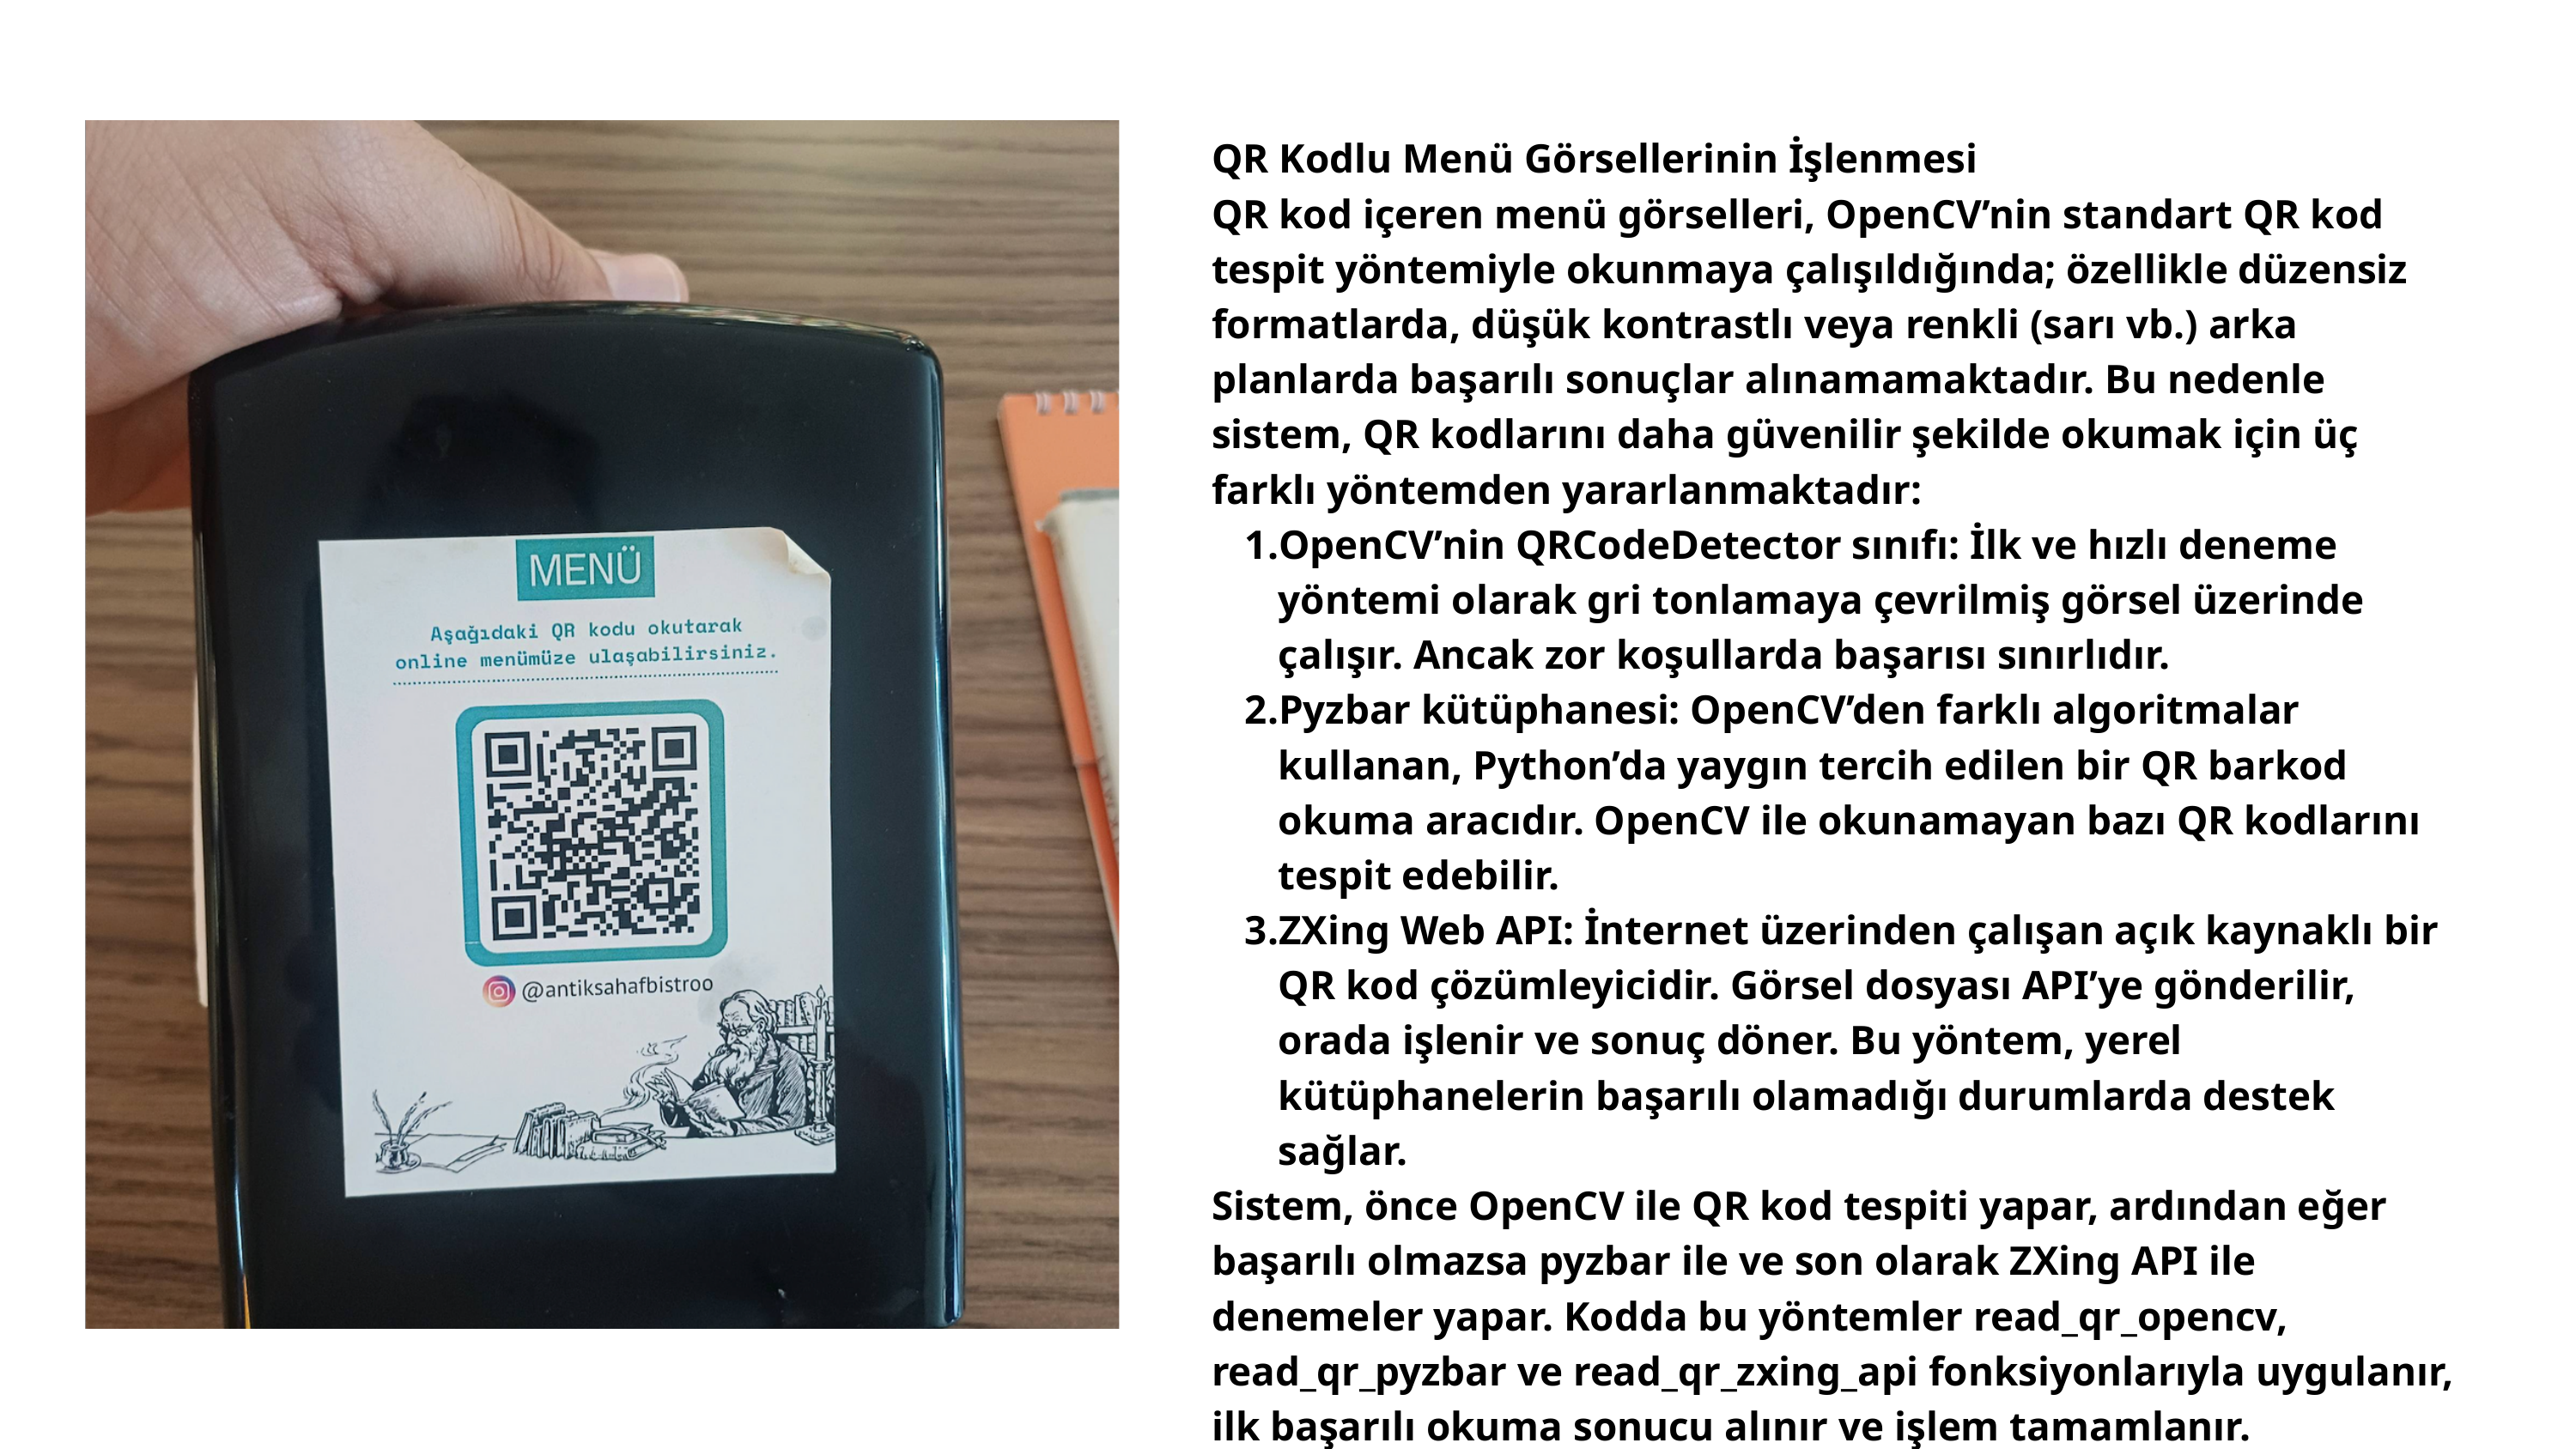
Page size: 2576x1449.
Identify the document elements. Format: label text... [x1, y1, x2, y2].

text_box QR Kodlu Menü Görsellerinin İşlenmesi QR kod içeren menü görselleri, OpenCV’nin standart QR kod tespit yöntemiyle okunmaya çalışıldığında; özellikle düzensiz formatlarda, düşük kontrastlı veya renkli (sarı vb.) arka planlarda başarılı sonuçlar alınamamaktadır. Bu nedenle sistem, QR kodlarını daha güvenilir şekilde okumak için üç farklı yöntemden yararlanmaktadır: OpenCV’nin QRCodeDetector sınıfı: İlk ve hızlı deneme yöntemi olarak gri tonlamaya çevrilmiş görsel üzerinde çalışır. Ancak zor koşullarda başarısı sınırlıdır. Pyzbar kütüphanesi: OpenCV’den farklı algoritmalar kullanan, Python’da yaygın tercih edilen bir QR barkod okuma aracıdır. OpenCV ile okunamayan bazı QR kodlarını tespit edebilir. ZXing Web API: İnternet üzerinden çalışan açık kaynaklı bir QR kod çözümleyicidir. Görsel dosyası API’ye gönderilir, orada işlenir ve sonuç döner. Bu yöntem, yerel kütüphanelerin başarılı olamadığı durumlarda destek sağlar. Sistem, önce OpenCV ile QR kod tespiti yapar, ardından eğer başarılı olmazsa pyzbar ile ve son olarak ZXing API ile denemeler yapar. Kodda bu yöntemler read_qr_opencv, read_qr_pyzbar ve read_qr_zxing_api fonksiyonlarıyla uygulanır, ilk başarılı okuma sonucu alınır ve işlem tamamlanır. [1212, 70, 2467, 1449]
text_box [85, 120, 1120, 1329]
